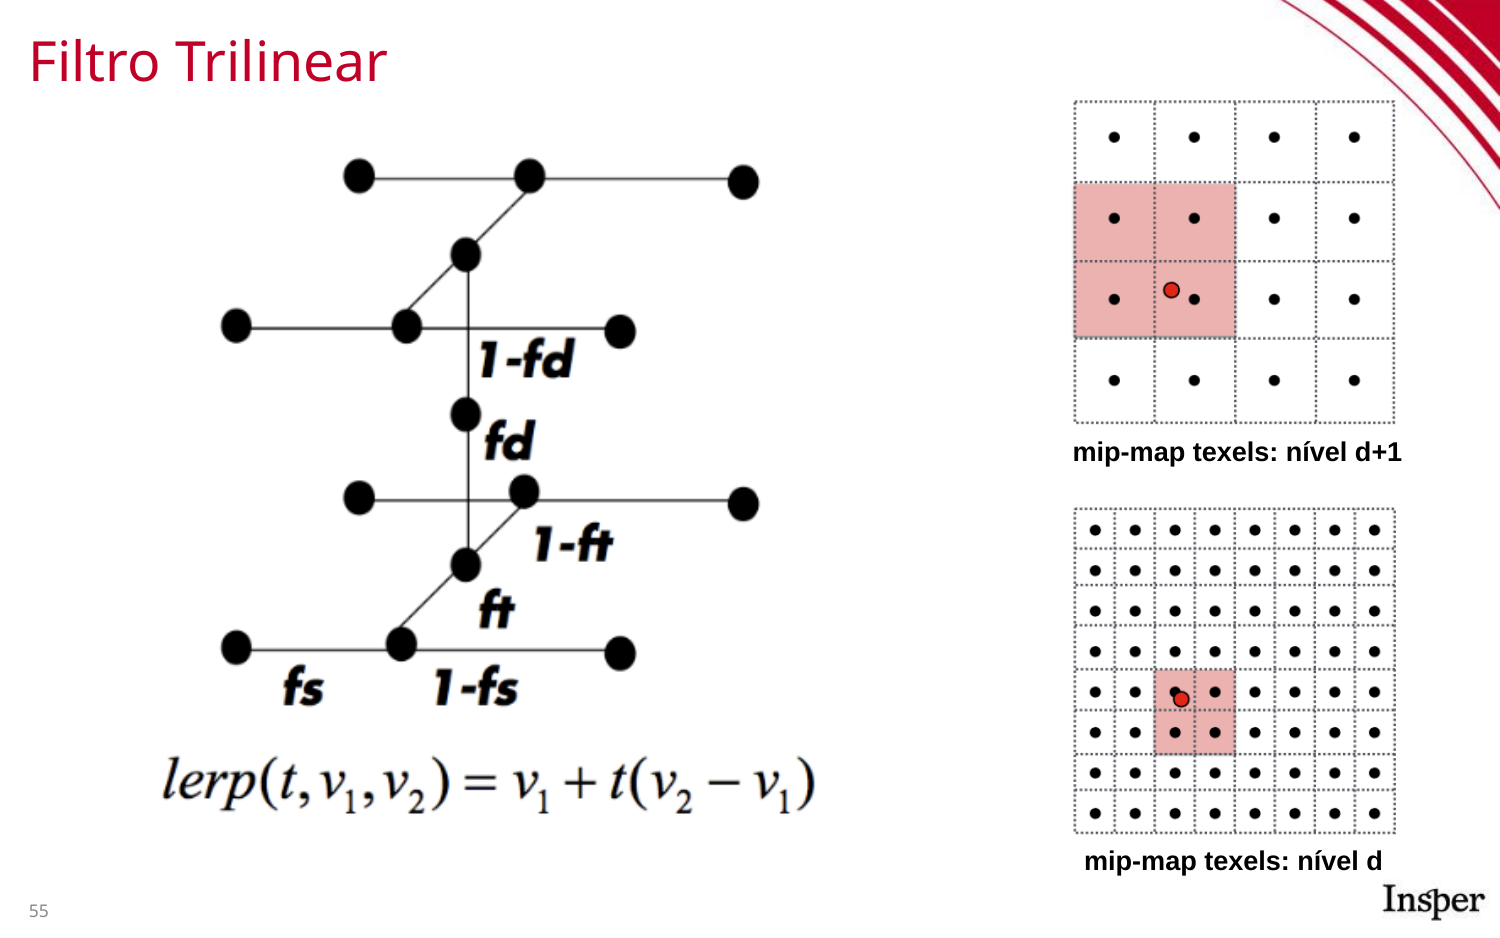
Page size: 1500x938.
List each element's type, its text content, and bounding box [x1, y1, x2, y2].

text_box mip-map texels: nível d+1 [1021, 414, 1453, 482]
title Filtro Trilinear [13, 18, 1397, 104]
slide_number 55 [0, 887, 78, 938]
picture [136, 0, 1500, 938]
text_box mip-map texels: nível d [1017, 823, 1450, 891]
